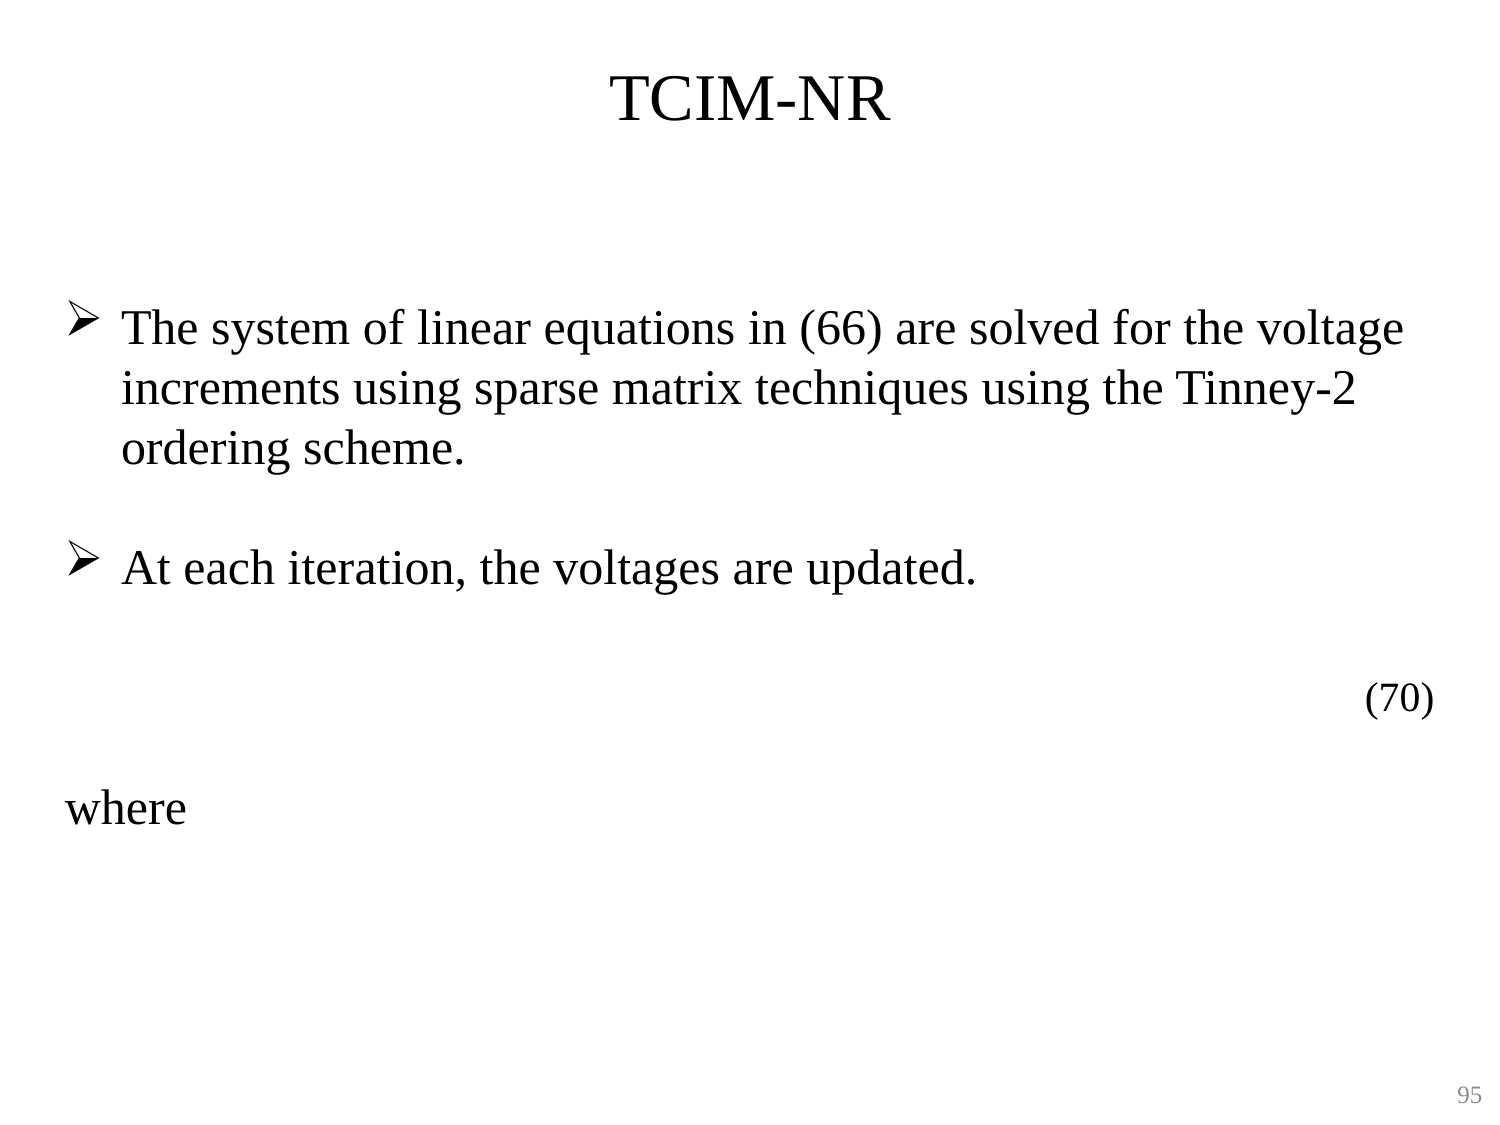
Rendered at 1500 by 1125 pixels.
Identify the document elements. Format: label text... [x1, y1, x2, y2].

text_box (70) [1350, 662, 1475, 728]
slide_number 95 [1147, 1063, 1498, 1124]
title TCIM-NR [75, 0, 1425, 188]
